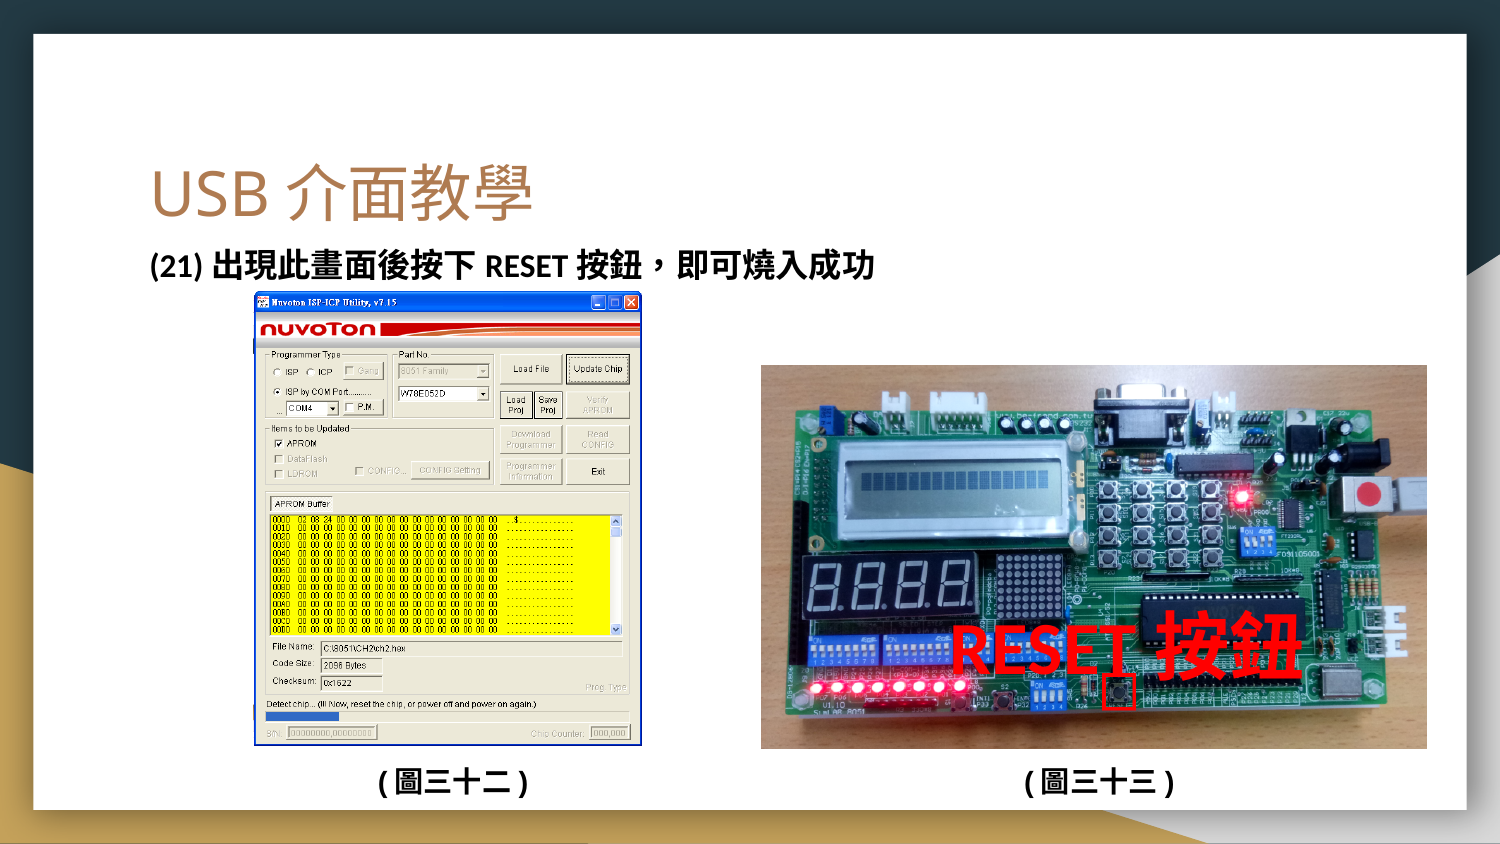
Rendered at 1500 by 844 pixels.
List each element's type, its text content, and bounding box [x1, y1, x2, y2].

title USB介面教學 [134, 138, 1366, 222]
text_box (圖三十二) [362, 756, 581, 810]
list (21)出現此畫面後按下RESET按鈕，即可燒入成功 [134, 222, 1366, 625]
text_box (圖三十三) [1009, 757, 1227, 810]
picture [761, 365, 1427, 749]
picture [253, 291, 642, 748]
